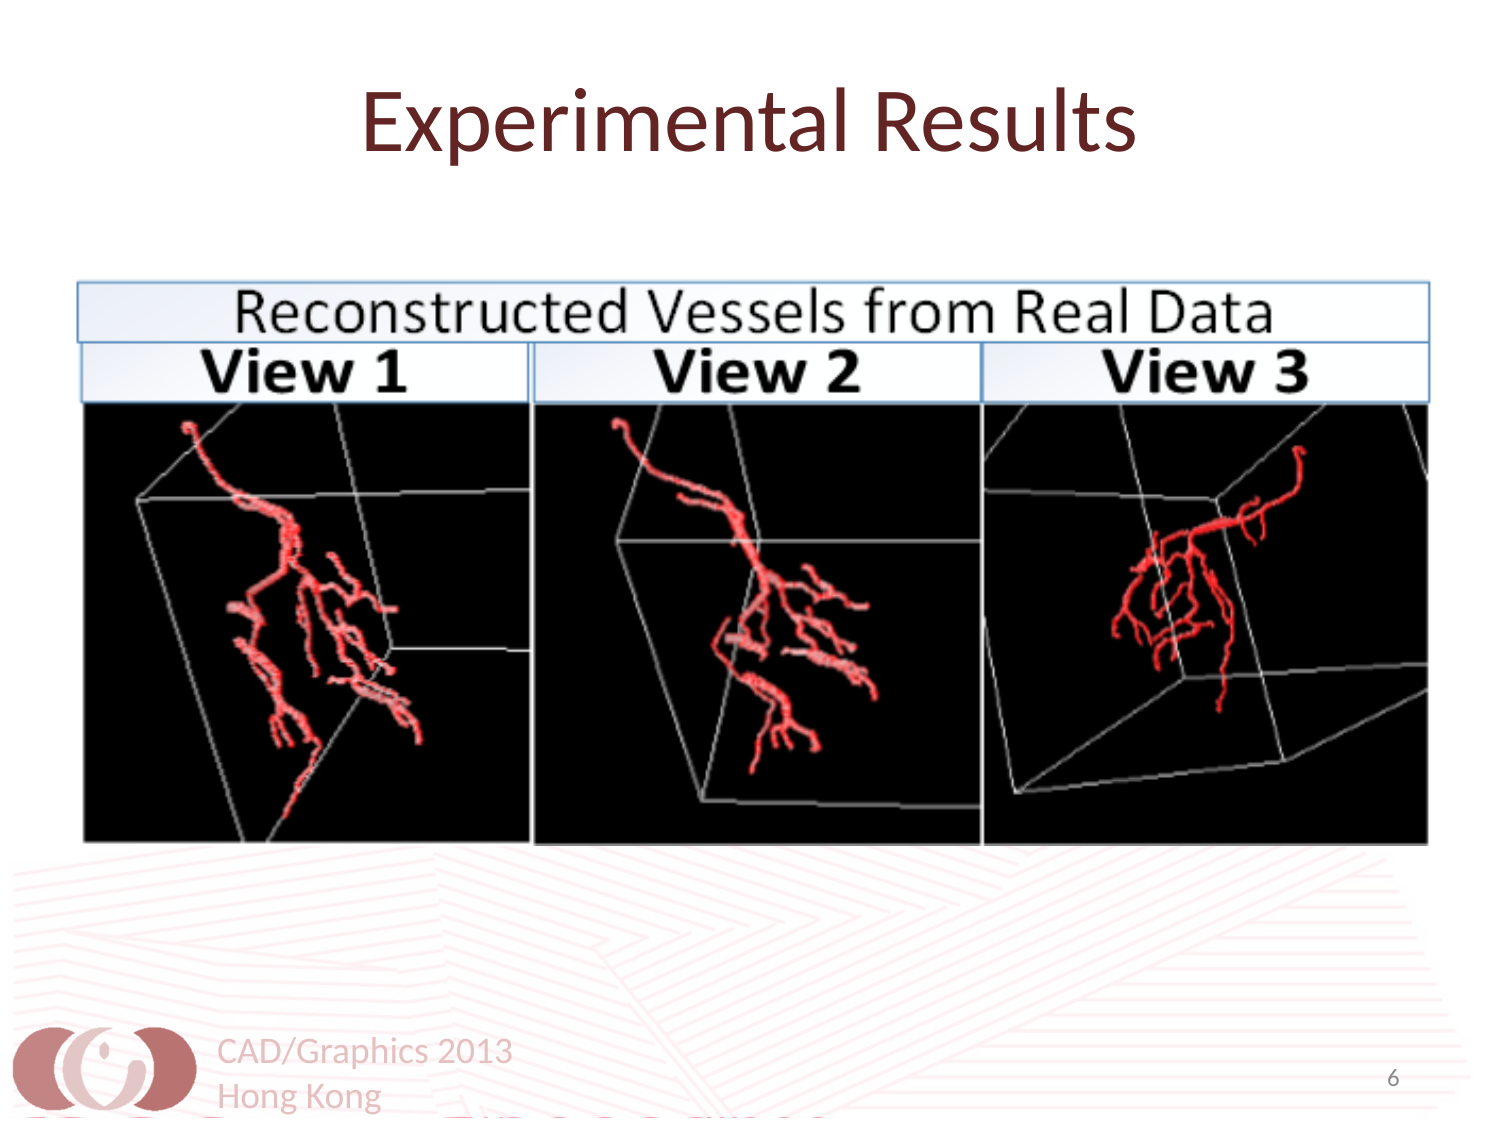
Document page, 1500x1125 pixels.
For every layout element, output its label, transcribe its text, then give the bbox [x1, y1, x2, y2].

picture [75, 278, 1433, 847]
slide_number CAD/Graphics 2013 Hong Kong [202, 1040, 585, 1101]
title Experimental Results [75, 45, 1425, 185]
